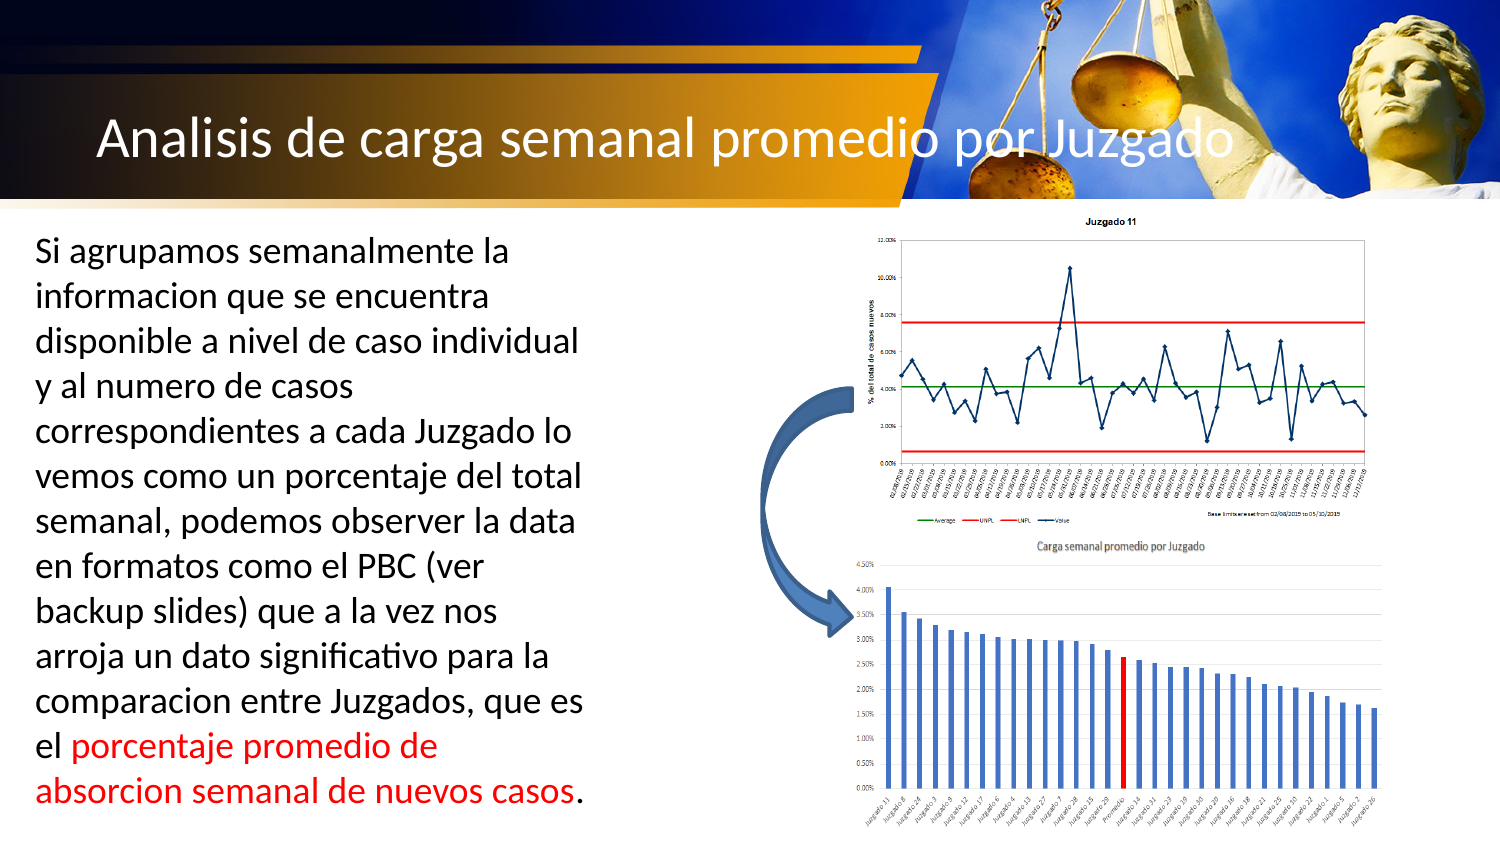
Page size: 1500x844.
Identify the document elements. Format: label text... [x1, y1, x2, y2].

picture [0, 0, 1500, 844]
text_box Si agrupamos semanalmente la informacion que se encuentra disponible a nivel de caso individual y al numero de casos correspondientes a cada Juzgado lo vemos como un porcentaje del total semanal, podemos observer la data en formatos como el PBC (ver backup slides) que a la vez nos arroja un dato significativo para la comparacion entre Juzgados, que es el porcentaje promedio de absorcion semanal de nuevos casos. [20, 218, 606, 819]
text_box [760, 386, 846, 638]
title Analisis de carga semanal promedio por Juzgado [81, 71, 1409, 197]
